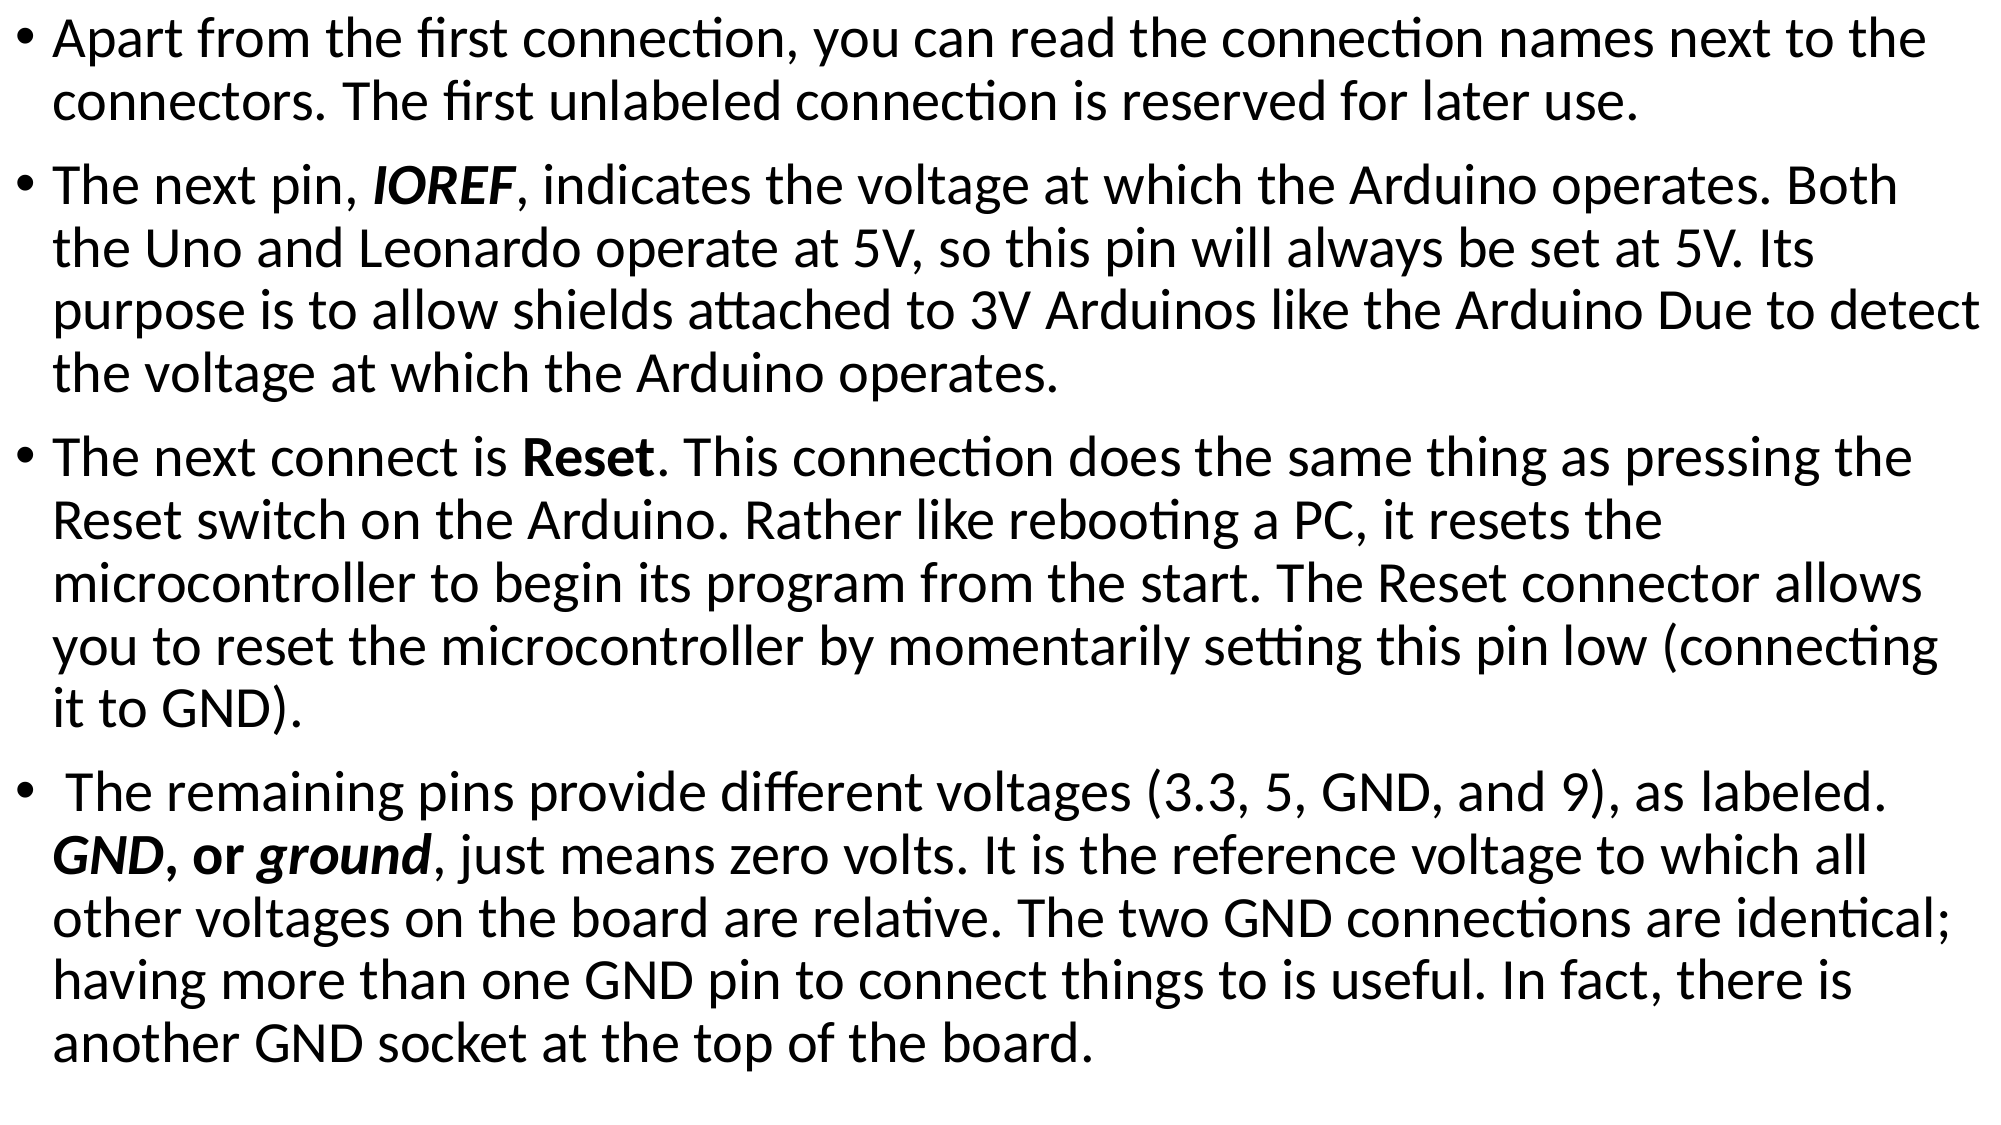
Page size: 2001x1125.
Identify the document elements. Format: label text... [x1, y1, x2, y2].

list Apart from the first connection, you can read the connection names next to the connectors. The first unlabeled connection is reserved for later use. The next pin, IOREF, indicates the voltage at which the Arduino operates. Both the Uno and Leonardo operate at 5V, so this pin will always be set at 5V. Its purpose is to allow shields attached to 3V Arduinos like the Arduino Due to detect the voltage at which the Arduino operates. The next connect is Reset. This connection does the same thing as pressing the Reset switch on the Arduino. Rather like rebooting a PC, it resets the microcontroller to begin its program from the start. The Reset connector allows you to reset the microcontroller by momentarily setting this pin low (connecting it to GND). The remaining pins provide different voltages (3.3, 5, GND, and 9), as labeled. GND, or ground, just means zero volts. It is the reference voltage to which all other voltages on the board are relative. The two GND connections are identical; having more than one GND pin to connect things to is useful. In fact, there is another GND socket at the top of the board. [0, 0, 2000, 1125]
